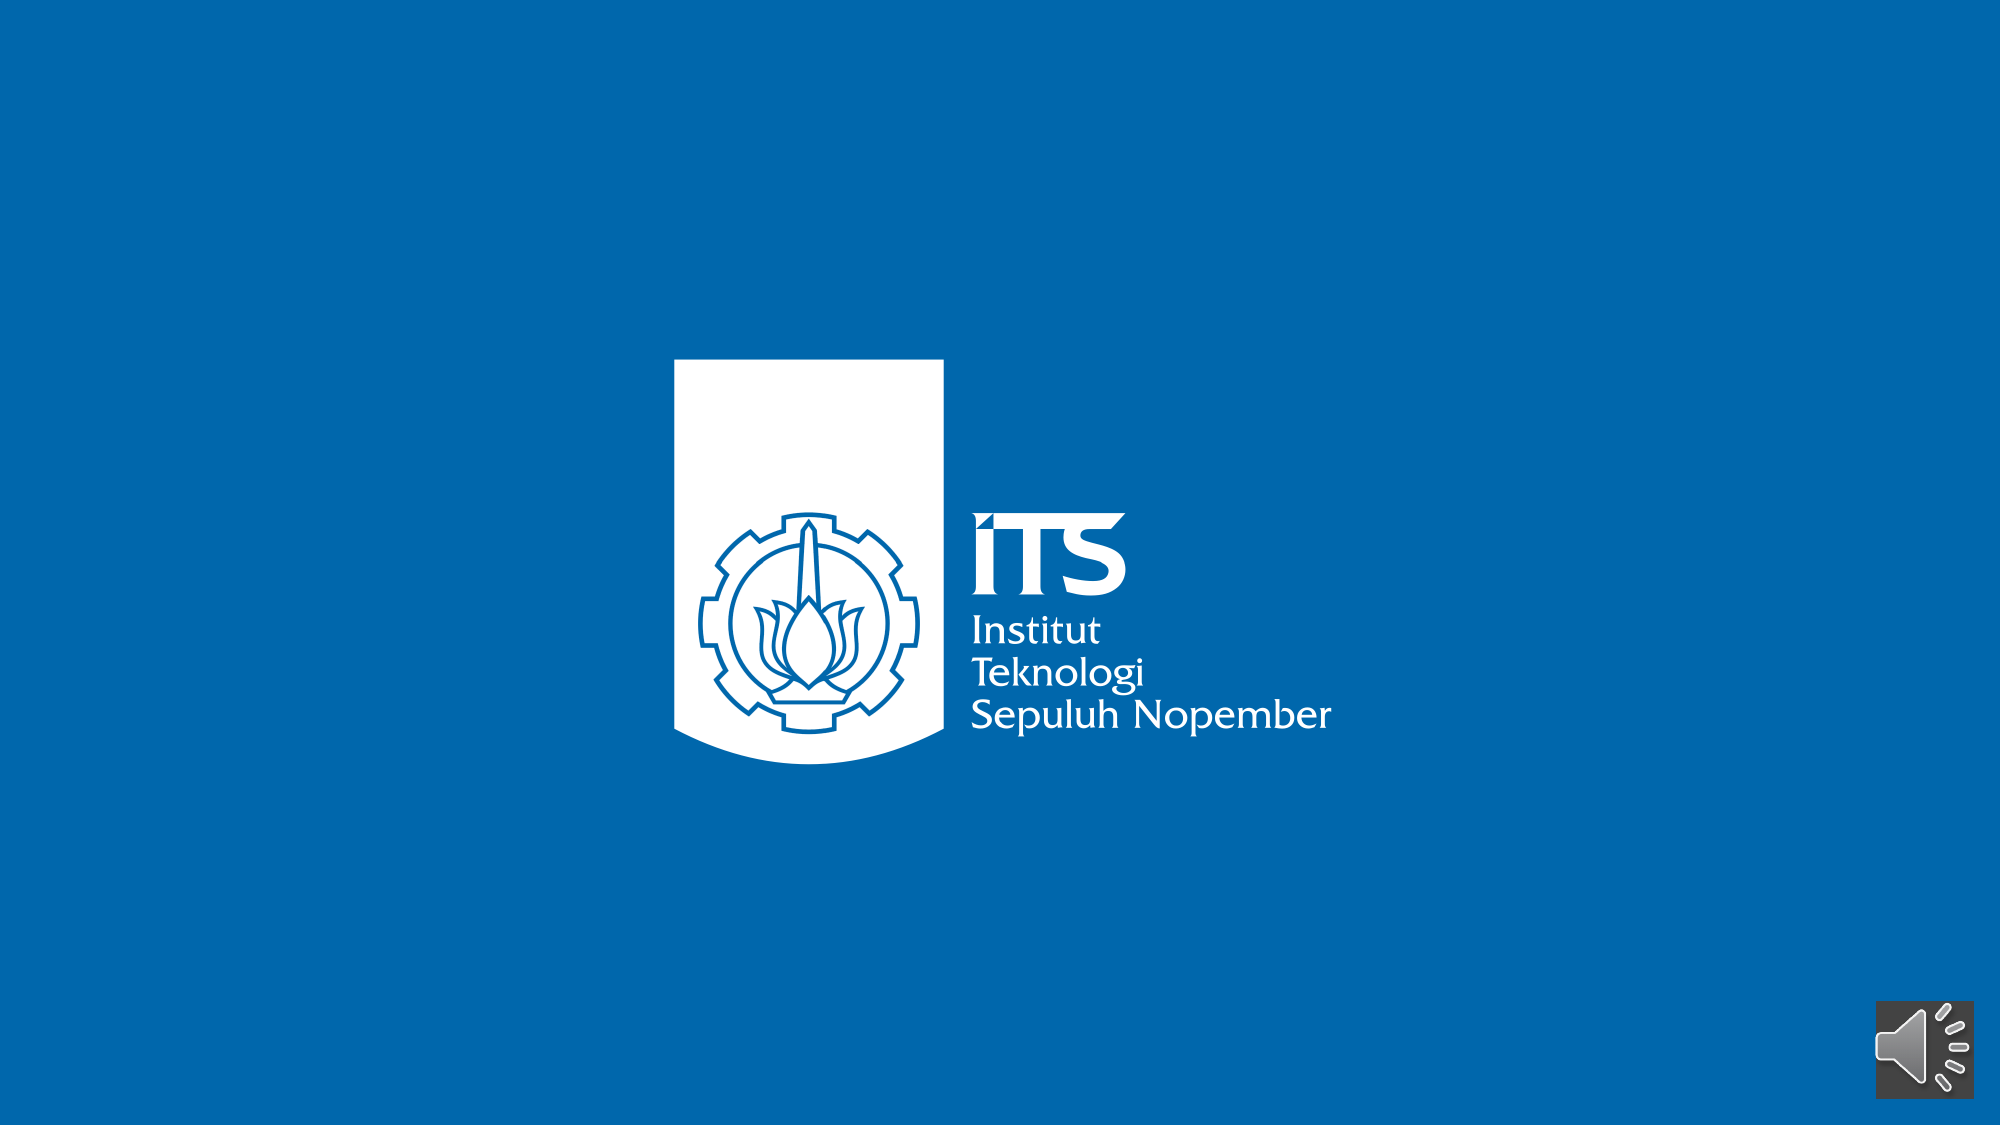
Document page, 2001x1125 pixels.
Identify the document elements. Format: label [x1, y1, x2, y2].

picture [649, 336, 1351, 788]
picture [1874, 999, 1975, 1100]
